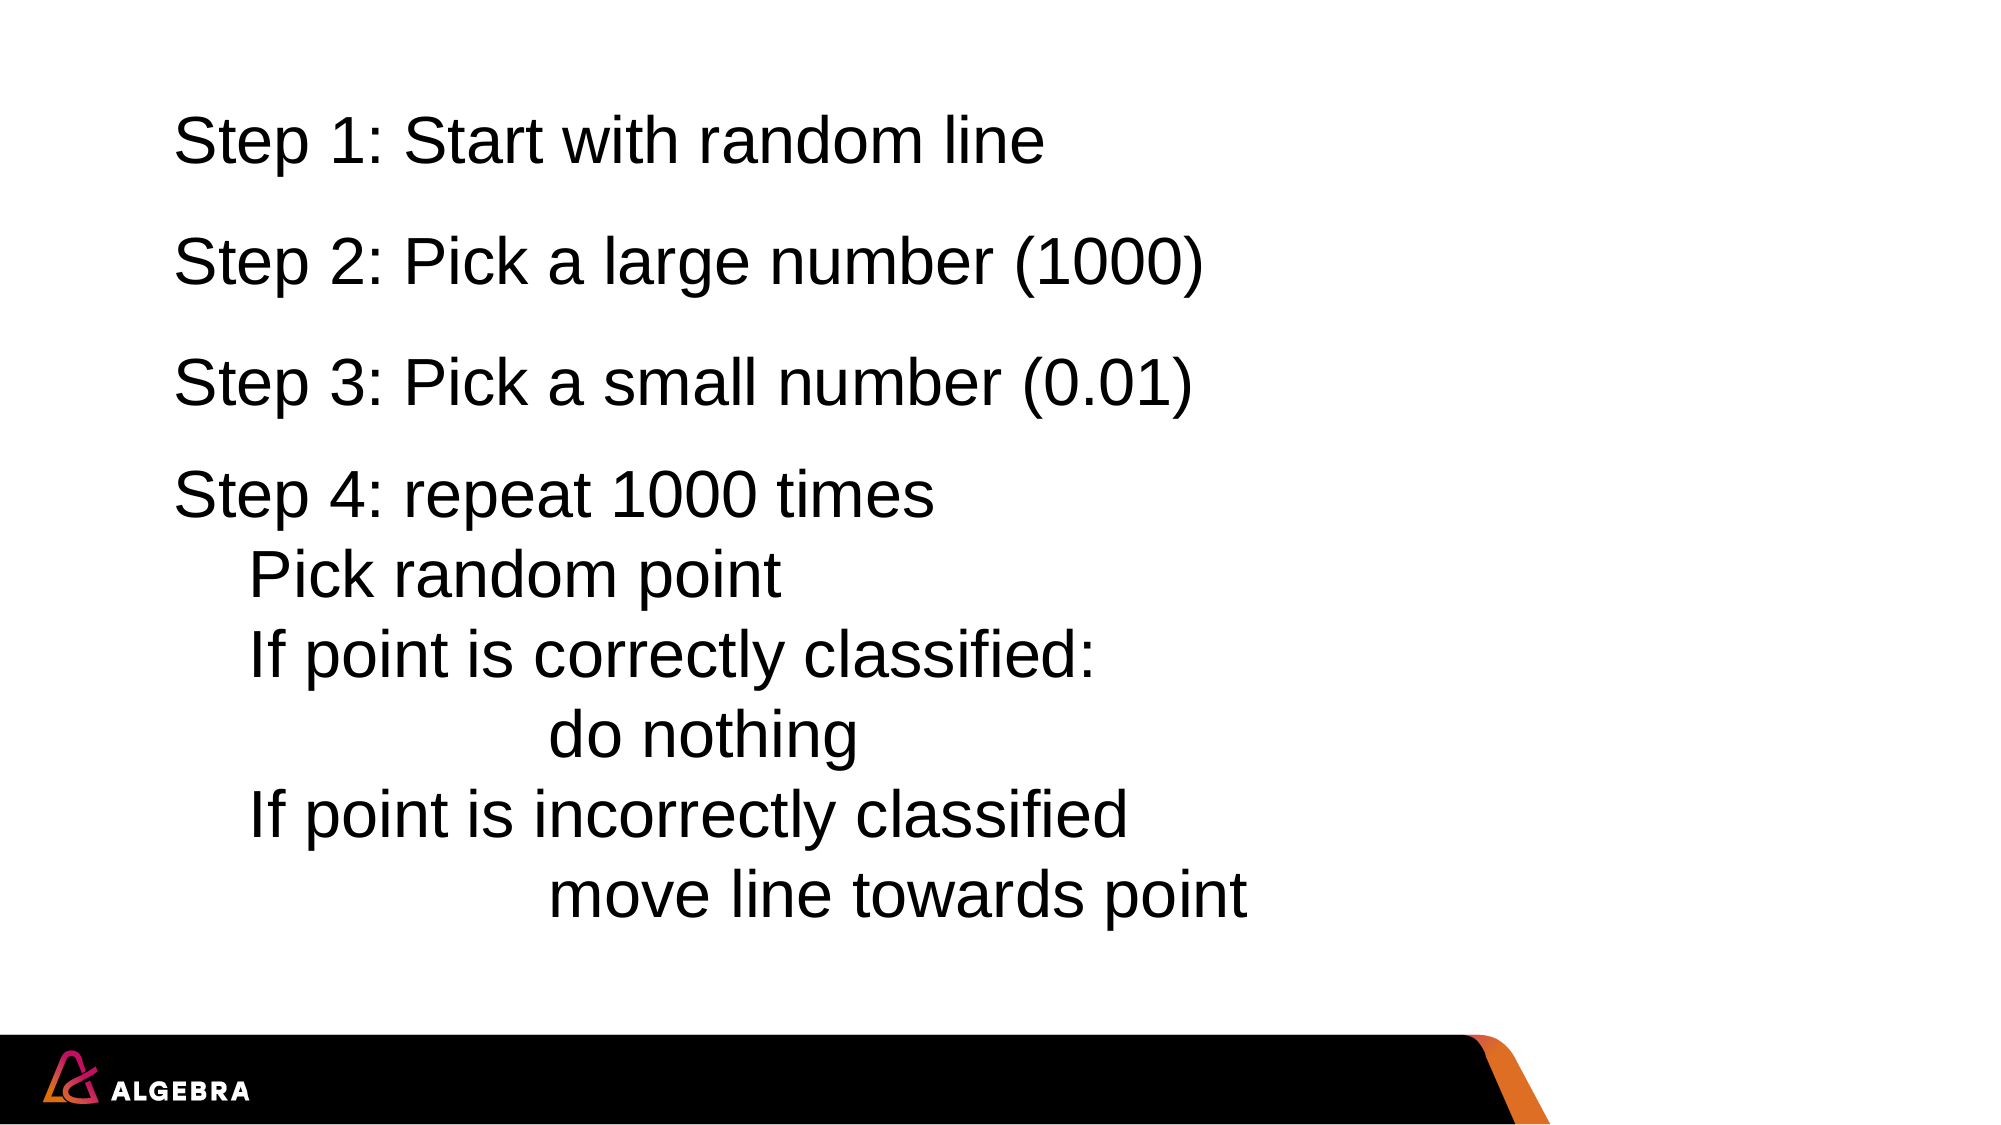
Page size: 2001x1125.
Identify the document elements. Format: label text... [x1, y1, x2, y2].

text_box Step 2: Pick a large number (1000) [159, 210, 1461, 305]
picture [0, 1034, 1733, 1125]
text_box Step 4: repeat 1000 times Pick random point If point is correctly classified: do nothing If point is incorrectly classified move line towards point [159, 443, 1461, 939]
text_box Step 1: Start with random line [159, 89, 1461, 185]
text_box Step 3: Pick a small number (0.01) [159, 331, 1461, 426]
